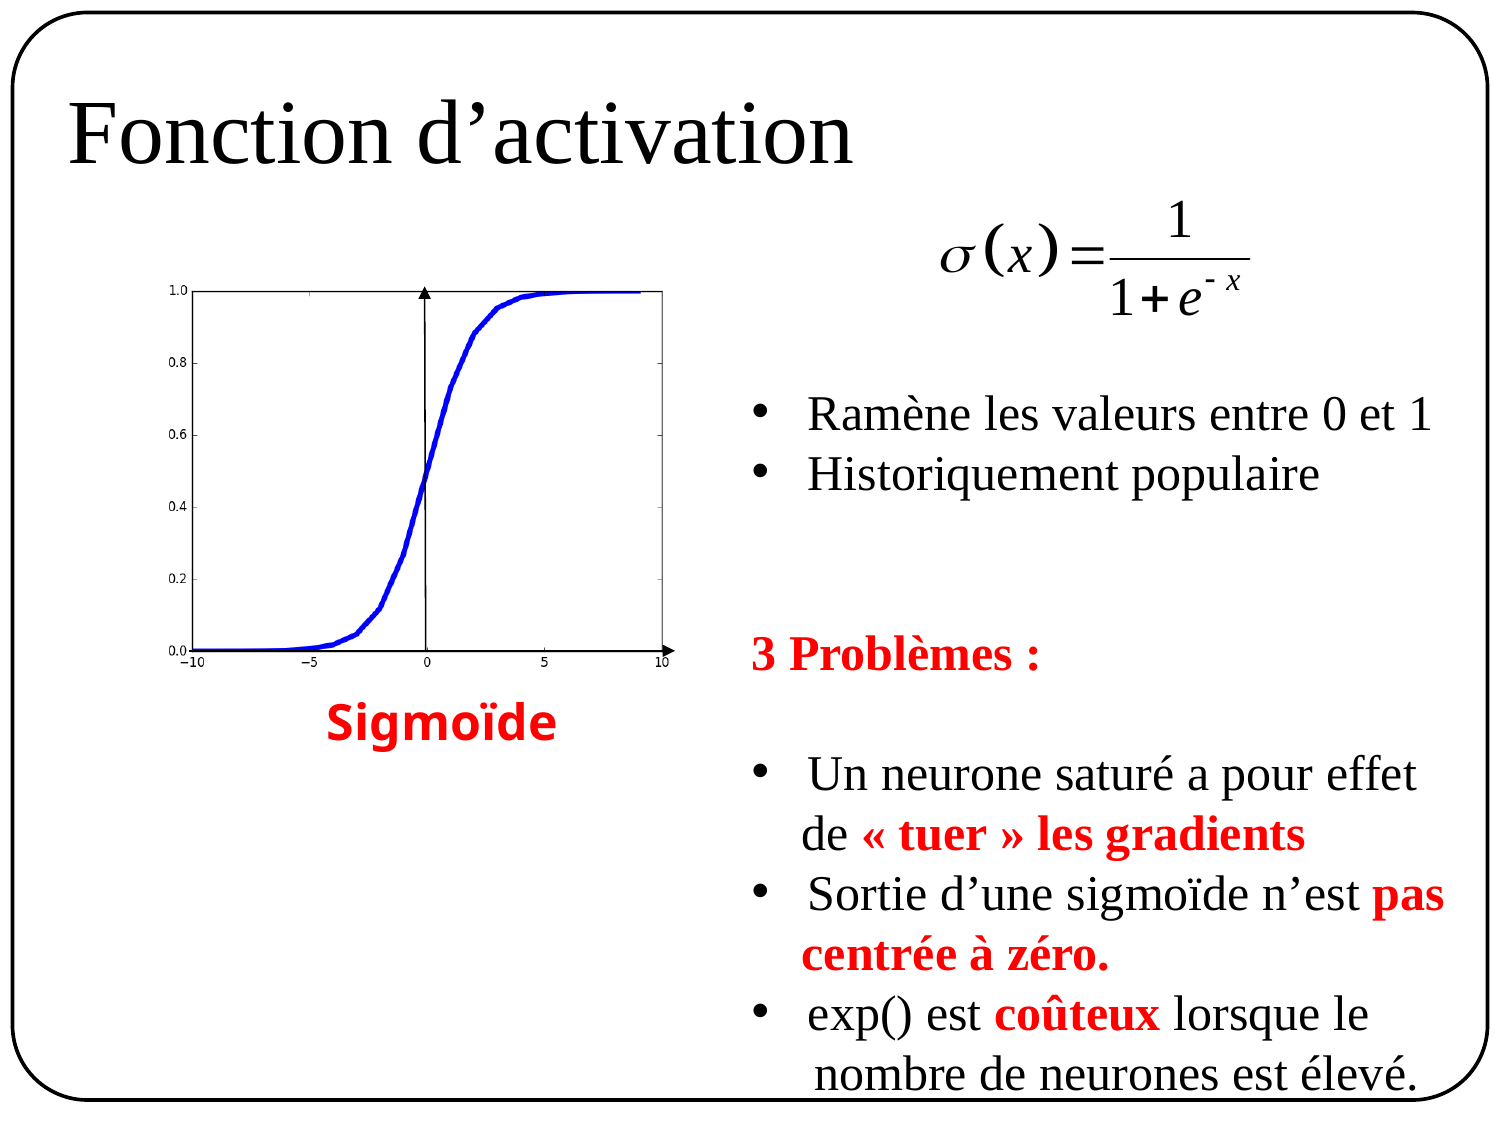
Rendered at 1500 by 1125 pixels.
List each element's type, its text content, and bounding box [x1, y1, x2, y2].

text_box Ramène les valeurs entre 0 et 1 Historiquement populaire 3 Problèmes : Un neurone saturé a pour effet de « tuer » les gradients Sortie d’une sigmoïde n’est pas centrée à zéro. exp() est coûteux lorsque le nombre de neurones est élevé. [736, 372, 1461, 1108]
title Fonction d’activation [52, 33, 1328, 222]
text_box Sigmoïde [312, 704, 573, 759]
picture [115, 246, 722, 696]
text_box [932, 185, 1261, 328]
